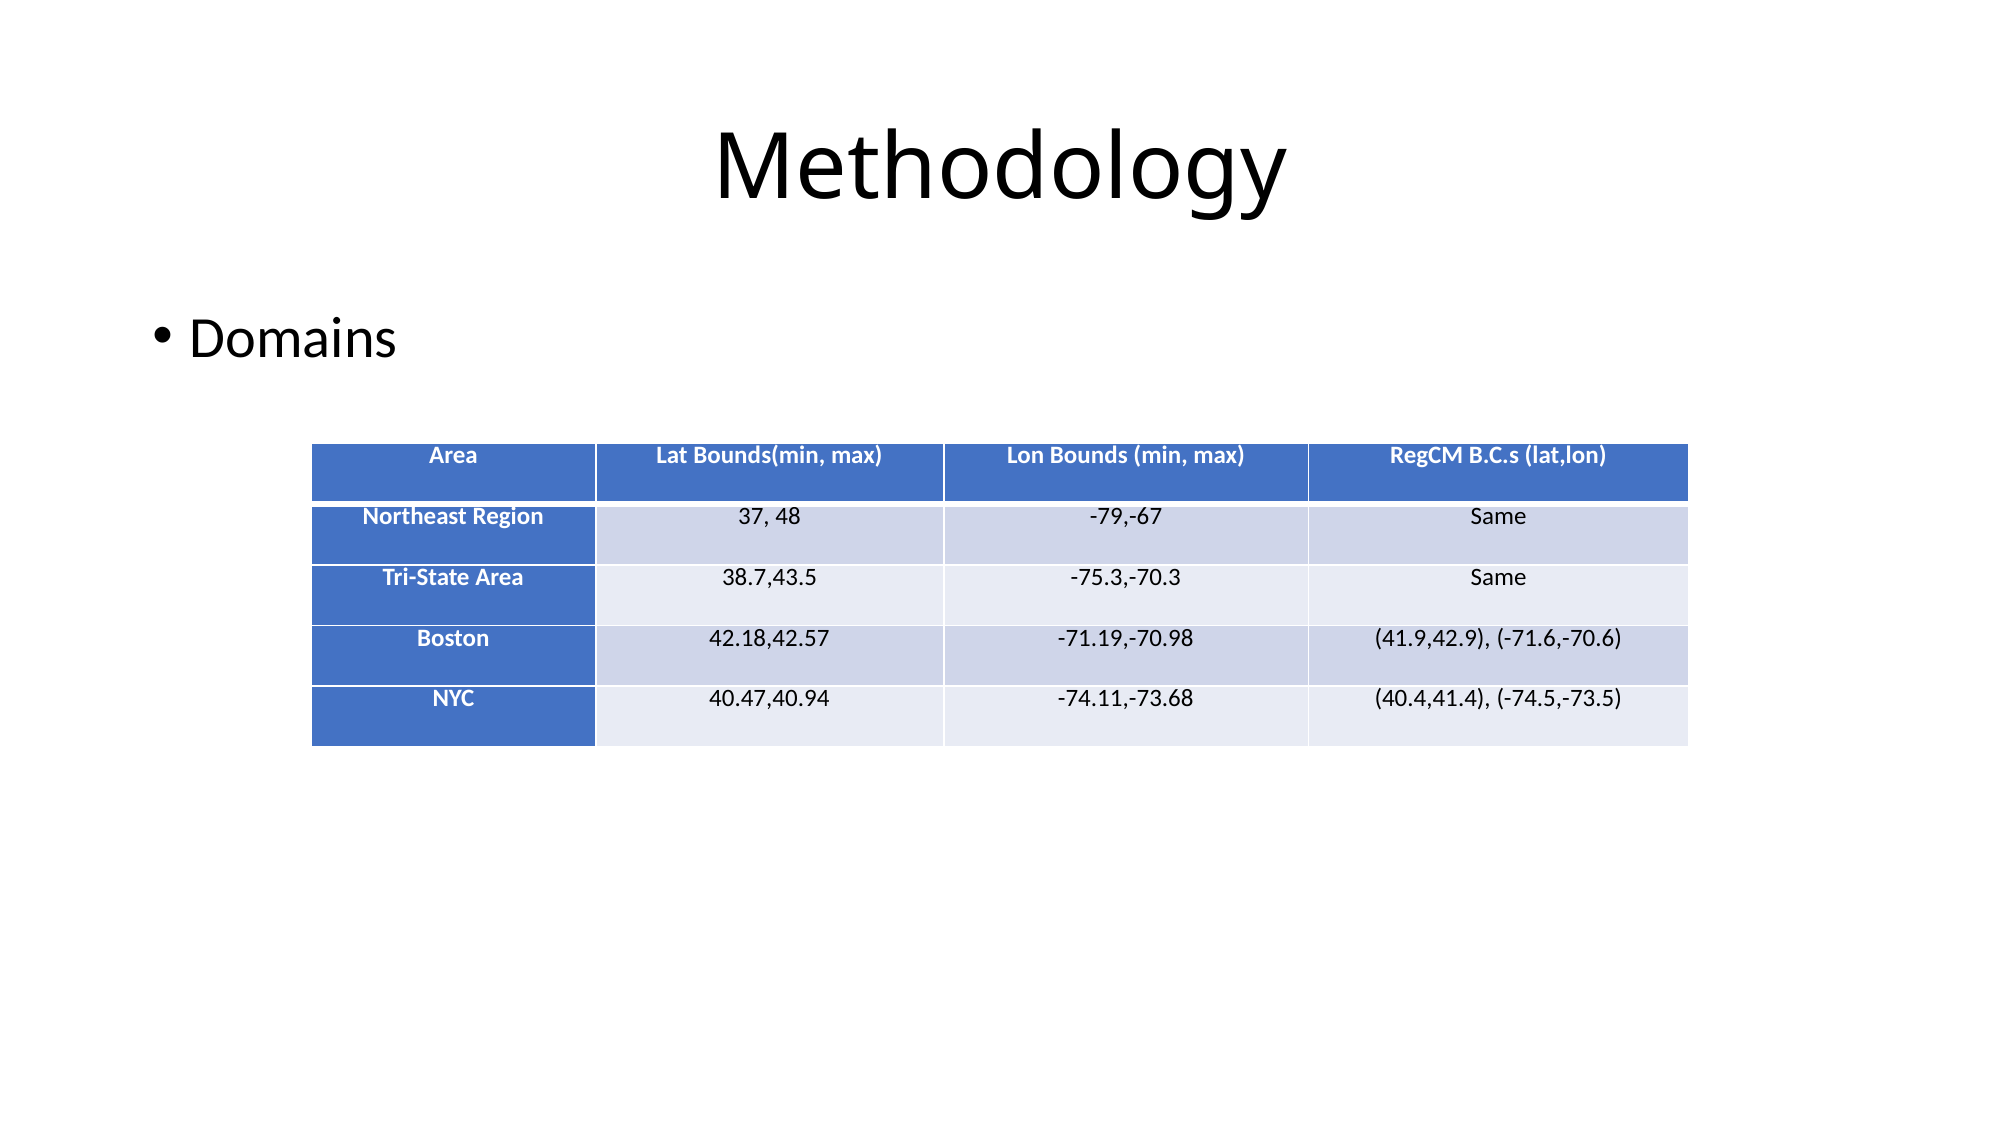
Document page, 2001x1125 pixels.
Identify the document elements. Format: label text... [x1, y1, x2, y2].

table_cell Boston [312, 626, 595, 685]
table_cell 42.18,42.57 [597, 626, 943, 685]
table_cell -75.3,-70.3 [945, 566, 1308, 625]
table_header Area [312, 444, 595, 501]
table_cell -71.19,-70.98 [945, 626, 1308, 685]
table_cell (40.4,41.4), (-74.5,-73.5) [1309, 687, 1688, 746]
list Domains [137, 299, 1863, 1014]
table_cell Same [1309, 507, 1688, 564]
table_cell 38.7,43.5 [597, 566, 943, 625]
table_cell -79,-67 [945, 507, 1308, 564]
table_cell -74.11,-73.68 [945, 687, 1308, 746]
table_cell Northeast Region [312, 507, 595, 564]
table_cell NYC [312, 687, 595, 746]
title Methodology [137, 59, 1863, 278]
table_header Lat Bounds(min, max) [597, 444, 943, 501]
table_cell 37, 48 [597, 507, 943, 564]
table_cell 40.47,40.94 [597, 687, 943, 746]
table_cell Tri-State Area [312, 566, 595, 625]
table_cell (41.9,42.9), (-71.6,-70.6) [1309, 626, 1688, 685]
table_header Lon Bounds (min, max) [945, 444, 1308, 501]
table_header RegCM B.C.s (lat,lon) [1309, 444, 1688, 501]
table_cell Same [1309, 566, 1688, 625]
